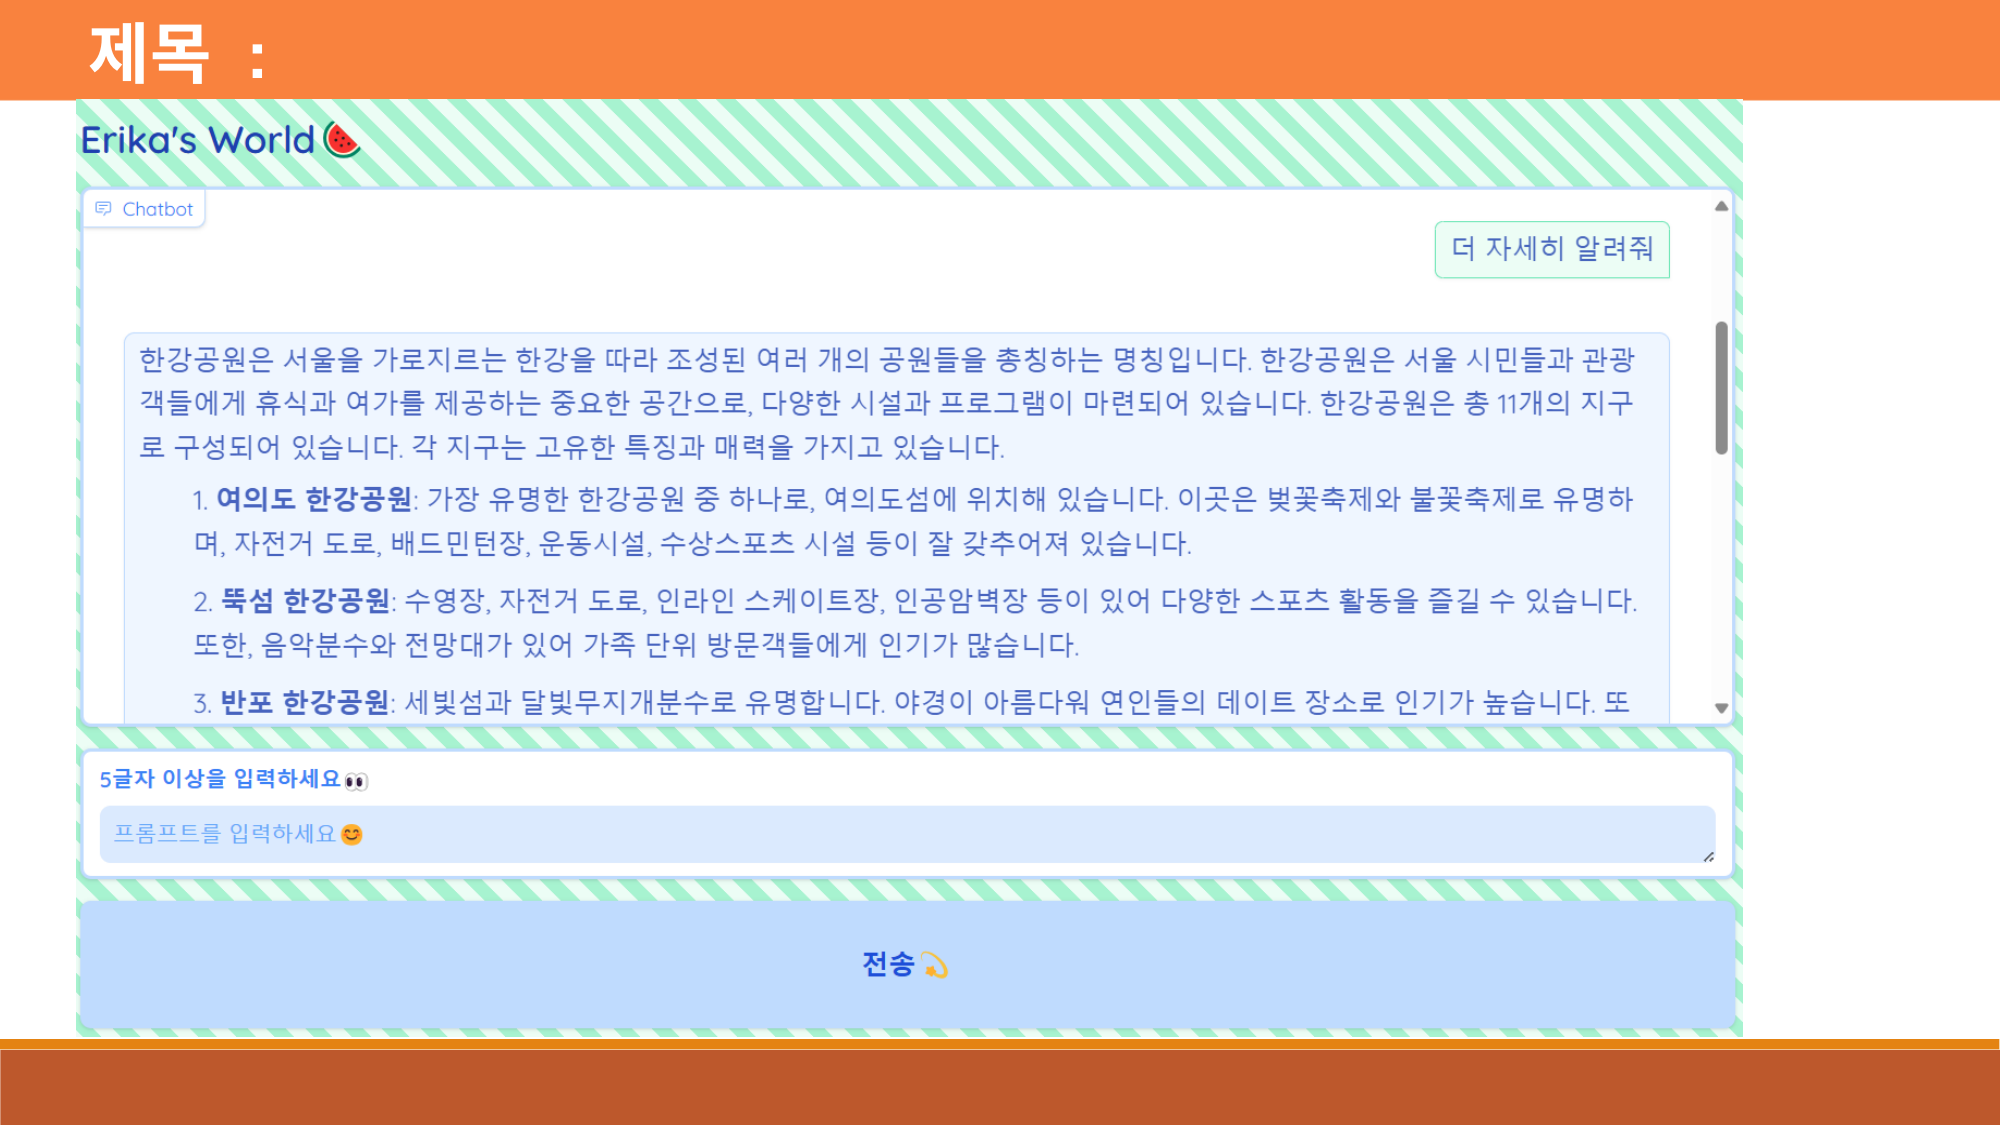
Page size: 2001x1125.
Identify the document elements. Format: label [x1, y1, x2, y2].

text_box [0, 0, 2000, 101]
picture [75, 99, 1743, 1038]
